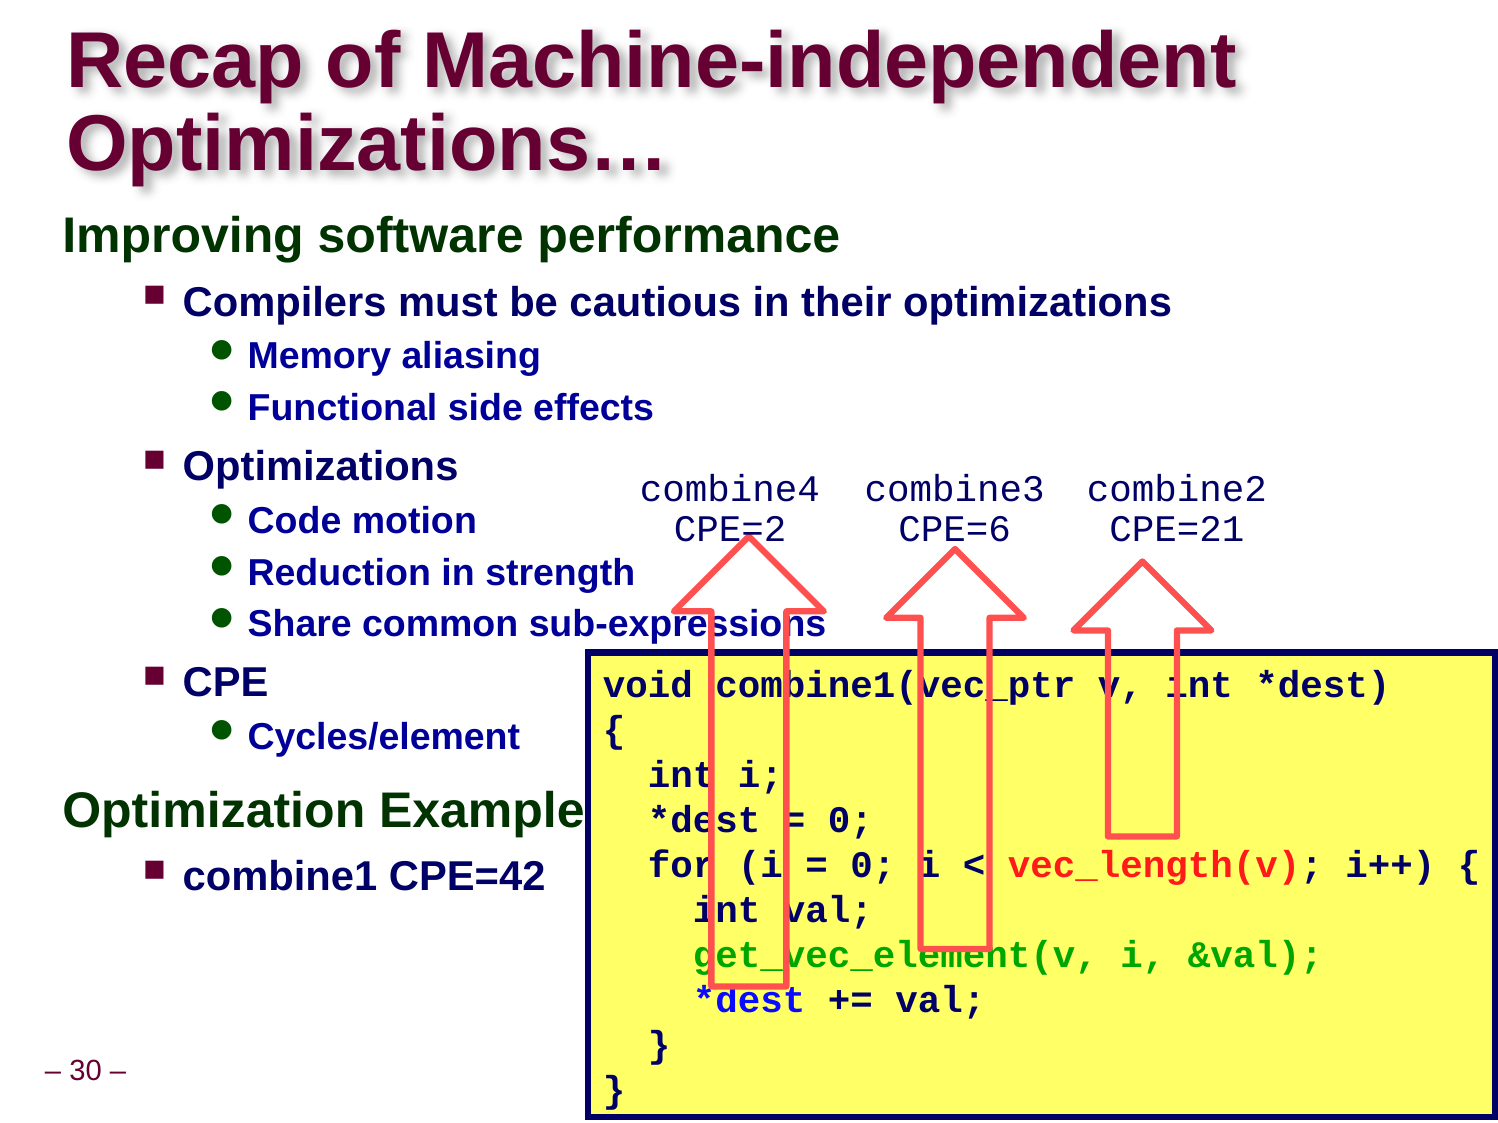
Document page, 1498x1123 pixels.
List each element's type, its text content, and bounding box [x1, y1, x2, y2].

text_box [623, 461, 837, 987]
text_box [848, 461, 1061, 950]
title Recap of Machine-independent Optimizations… [66, 40, 1495, 169]
list Improving software performance Compilers must be cautious in their optimizations Memory aliasing Functional side effects Optimizations Code motion Reduction in strength Share common sub-expressions CPE Cycles/element Optimization Example: combine1 CPE=42 [47, 199, 1436, 1056]
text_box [1070, 461, 1284, 837]
text_box [845, 652, 1286, 956]
text_box [1061, 463, 1070, 652]
text_box void combine1(vec_ptr v, int *dest) { int i; *dest = 0; for (i = 0; i < vec_length(v); i++) { int val; get_vec_element(v, i, &val); *dest += val; } } [588, 652, 1496, 1117]
